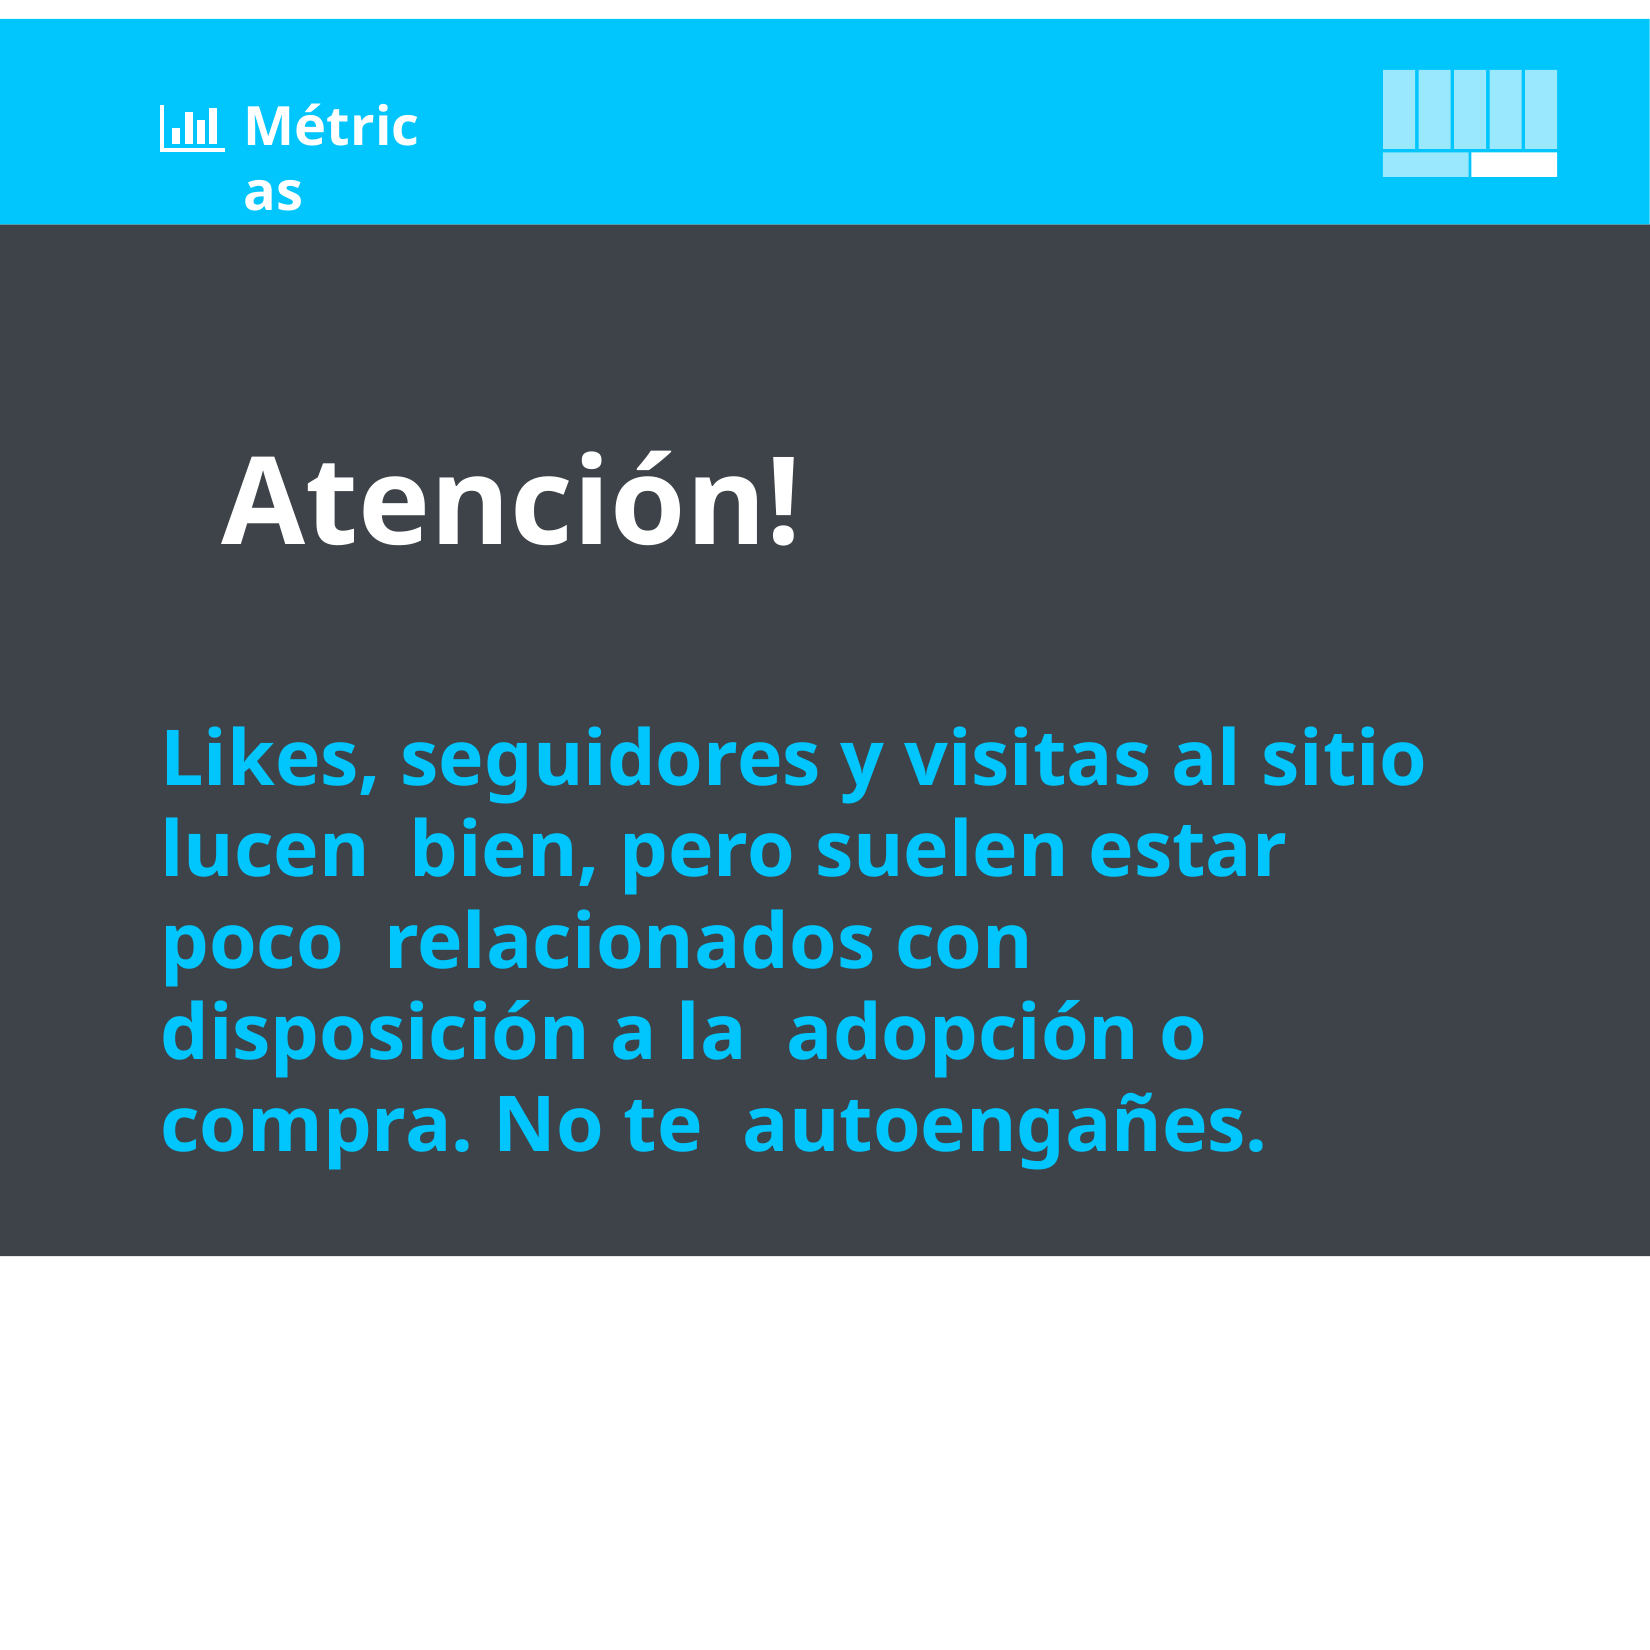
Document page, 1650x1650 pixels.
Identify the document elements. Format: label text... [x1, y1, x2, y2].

text_box [0, 225, 1650, 1257]
text_box [1382, 152, 1469, 177]
text_box Métricas [241, 88, 450, 222]
text_box [1471, 152, 1558, 177]
text_box [1454, 69, 1487, 149]
text_box [0, 18, 1650, 225]
text_box [1489, 69, 1522, 149]
text_box Likes, seguidores y visitas al sitio lucen bien, pero suelen estar poco relacionados con disposición a la adopción o compra. No te autoengañes. [158, 709, 1472, 1170]
text_box [1383, 69, 1416, 149]
text_box [1418, 69, 1451, 149]
list Atención! [158, 281, 1492, 1339]
text_box [1525, 69, 1558, 149]
